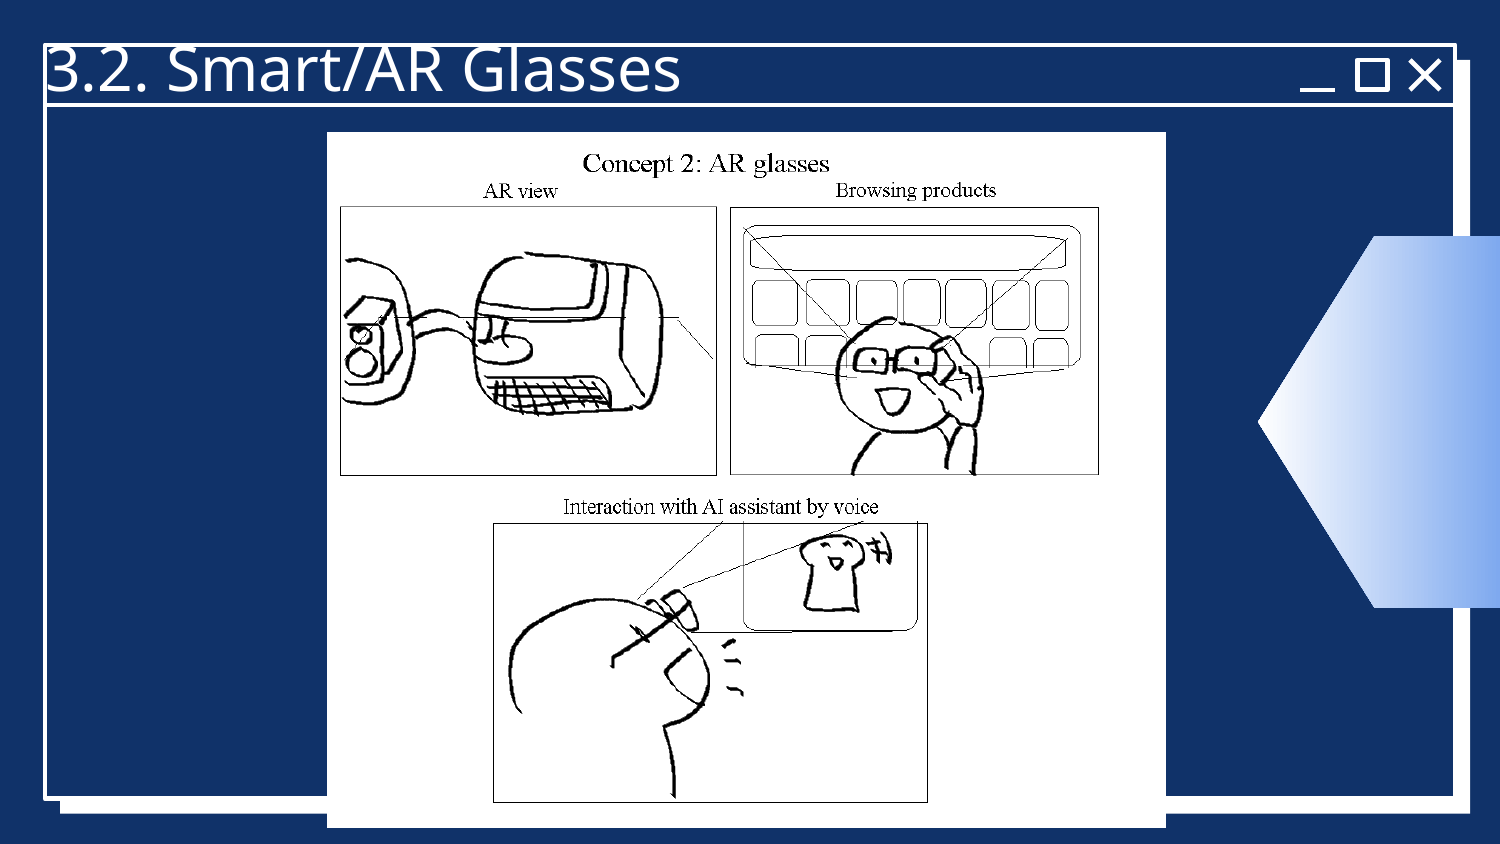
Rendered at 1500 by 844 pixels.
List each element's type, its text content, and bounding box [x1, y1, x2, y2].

picture [327, 132, 1166, 829]
title 3.2. Smart/AR Glasses [30, 0, 1070, 133]
text_box [1258, 235, 1500, 609]
